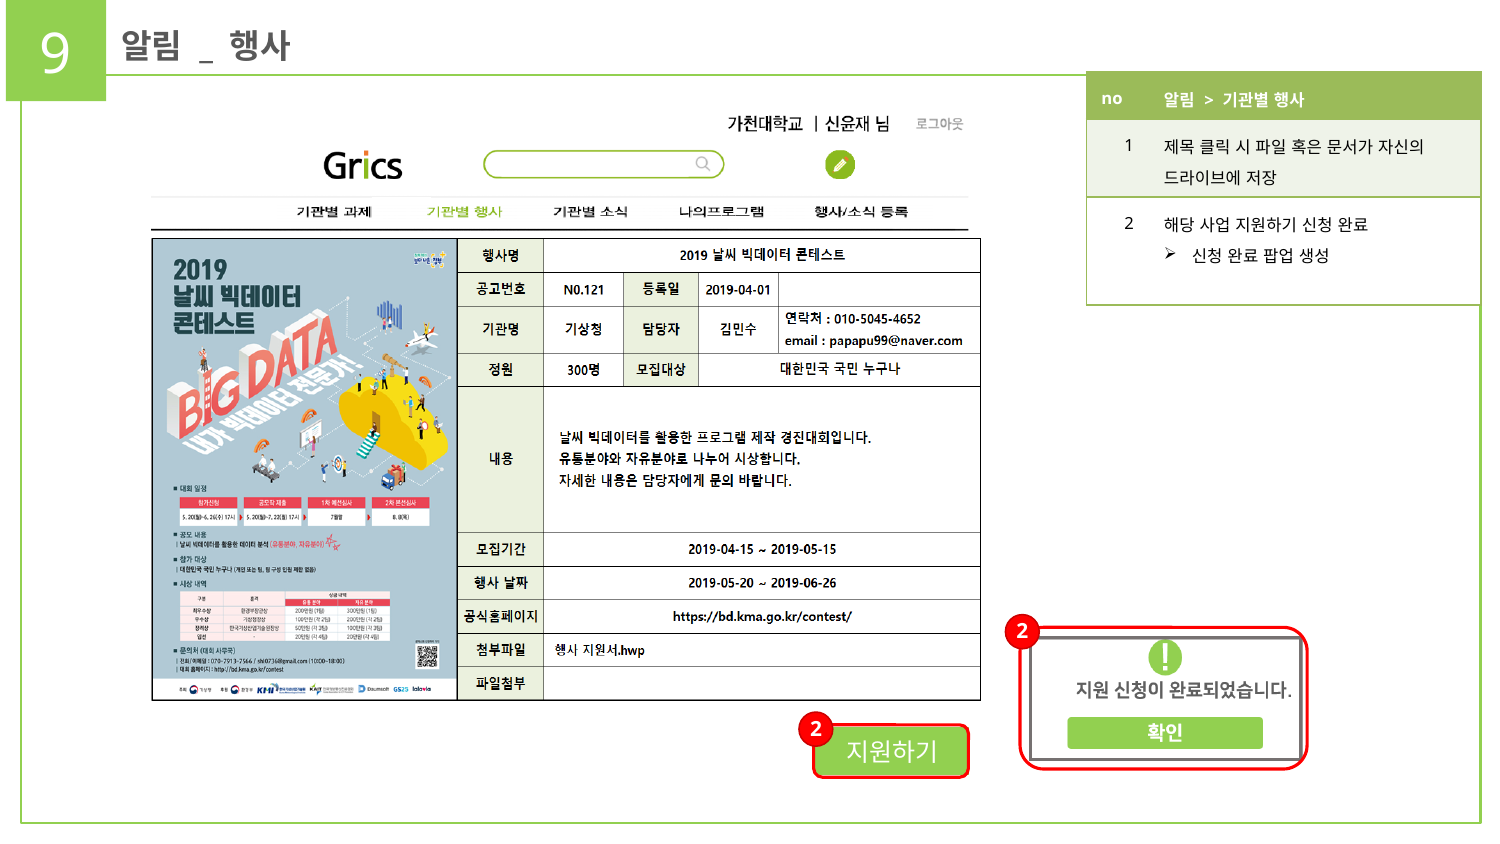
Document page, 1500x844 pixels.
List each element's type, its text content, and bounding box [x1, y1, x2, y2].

table_cell 해당 사업 지원하기 신청 완료 신청 완료 팝업 생성 [1149, 198, 1480, 304]
table_header 알림 > 기관별 행사 [1149, 73, 1480, 118]
picture [145, 235, 987, 705]
text_box 2 [1005, 614, 1038, 649]
text_box [813, 724, 969, 778]
table_cell 2 [1087, 198, 1149, 304]
table_cell 제목 클릭 시 파일 혹은 문서가 자신의 드라이브에 저장 [1149, 120, 1480, 196]
picture [150, 105, 969, 233]
picture [1026, 627, 1305, 761]
table_cell 1 [1087, 120, 1149, 196]
title 알림 _ 행사 [108, 10, 550, 79]
text_box 2 [798, 713, 833, 747]
table_header no [1087, 73, 1149, 118]
text_box [19, 73, 1483, 826]
text_box 9 [4, 0, 108, 103]
